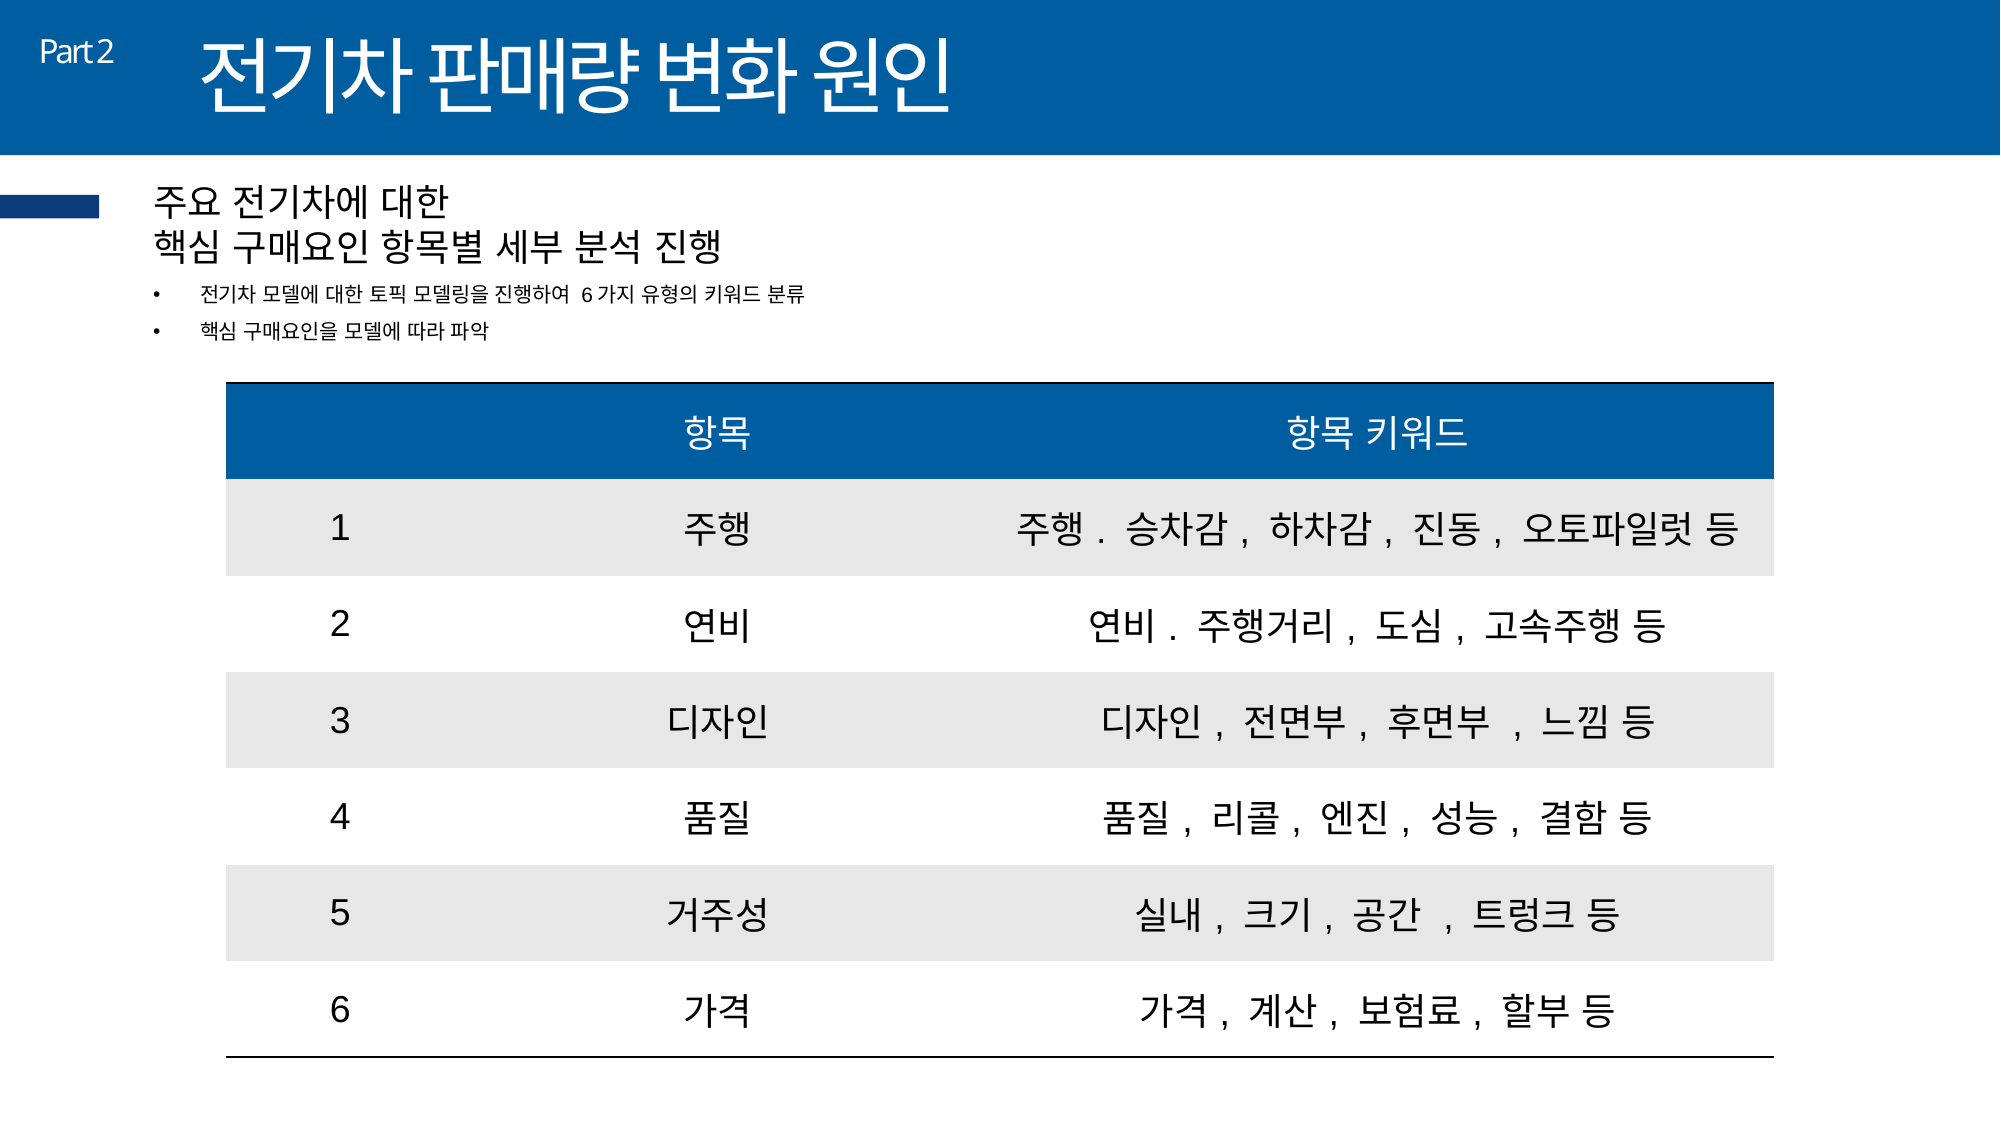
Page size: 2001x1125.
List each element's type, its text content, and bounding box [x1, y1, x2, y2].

table_cell 3 [226, 672, 454, 768]
table_cell 주행 [454, 479, 982, 576]
table_cell 연비. 주행거리, 도심, 고속주행 등 [982, 576, 1774, 672]
table_cell 디자인 [454, 672, 982, 768]
table_cell 디자인, 전면부, 후면부 , 느낌 등 [982, 672, 1774, 768]
table_cell 품질 [454, 768, 982, 865]
text_box [0, 0, 2000, 156]
table_cell 실내, 크기, 공간 , 트렁크 등 [982, 865, 1774, 961]
table_cell 4 [226, 768, 454, 865]
table_cell 2 [226, 576, 454, 672]
text_box Part 2 [23, 22, 136, 78]
table_cell 1 [226, 479, 454, 576]
table_cell 거주성 [454, 865, 982, 961]
table_cell 5 [226, 865, 454, 961]
text_box 주요 전기차에 대한 핵심 구매요인 항목별 세부 분석 진행 전기차 모델에 대한 토픽 모델링을 진행하여 6가지 유형의 키워드 분류 핵심 구매요인을 모델에 따라 파악 [138, 171, 886, 352]
table_cell 가격, 계산, 보험료, 할부 등 [982, 961, 1774, 1056]
table_header [226, 384, 454, 479]
table_header 항목 키워드 [982, 384, 1774, 479]
table_cell 6 [226, 961, 454, 1056]
table_cell 품질, 리콜, 엔진, 성능, 결함 등 [982, 768, 1774, 865]
table_cell 주행. 승차감, 하차감, 진동, 오토파일럿 등 [982, 479, 1774, 576]
table_cell 가격 [454, 961, 982, 1056]
text_box 전기차 판매량 변화 원인 [183, 16, 973, 132]
table_header 항목 [454, 384, 982, 479]
table_cell 연비 [454, 576, 982, 672]
